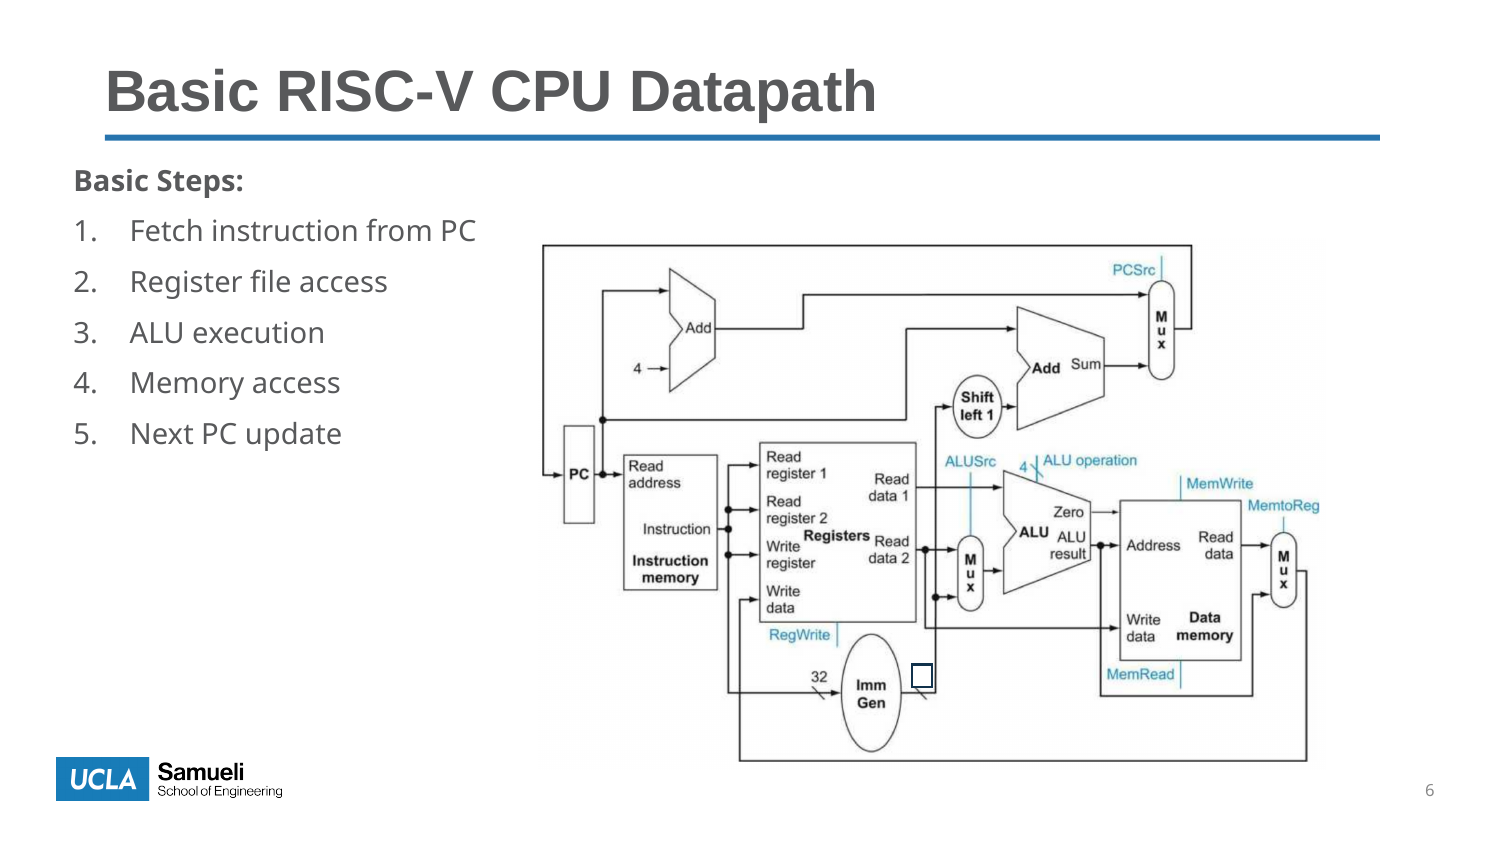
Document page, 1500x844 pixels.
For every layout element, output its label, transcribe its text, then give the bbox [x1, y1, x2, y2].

picture [538, 238, 1326, 770]
title Basic RISC-V CPU Datapath [105, 60, 1380, 125]
picture [56, 757, 282, 801]
slide_number 6 [1425, 780, 1500, 840]
list Basic Steps: Fetch instruction from PC Register file access ALU execution Memory access Next PC update [73, 162, 1412, 459]
